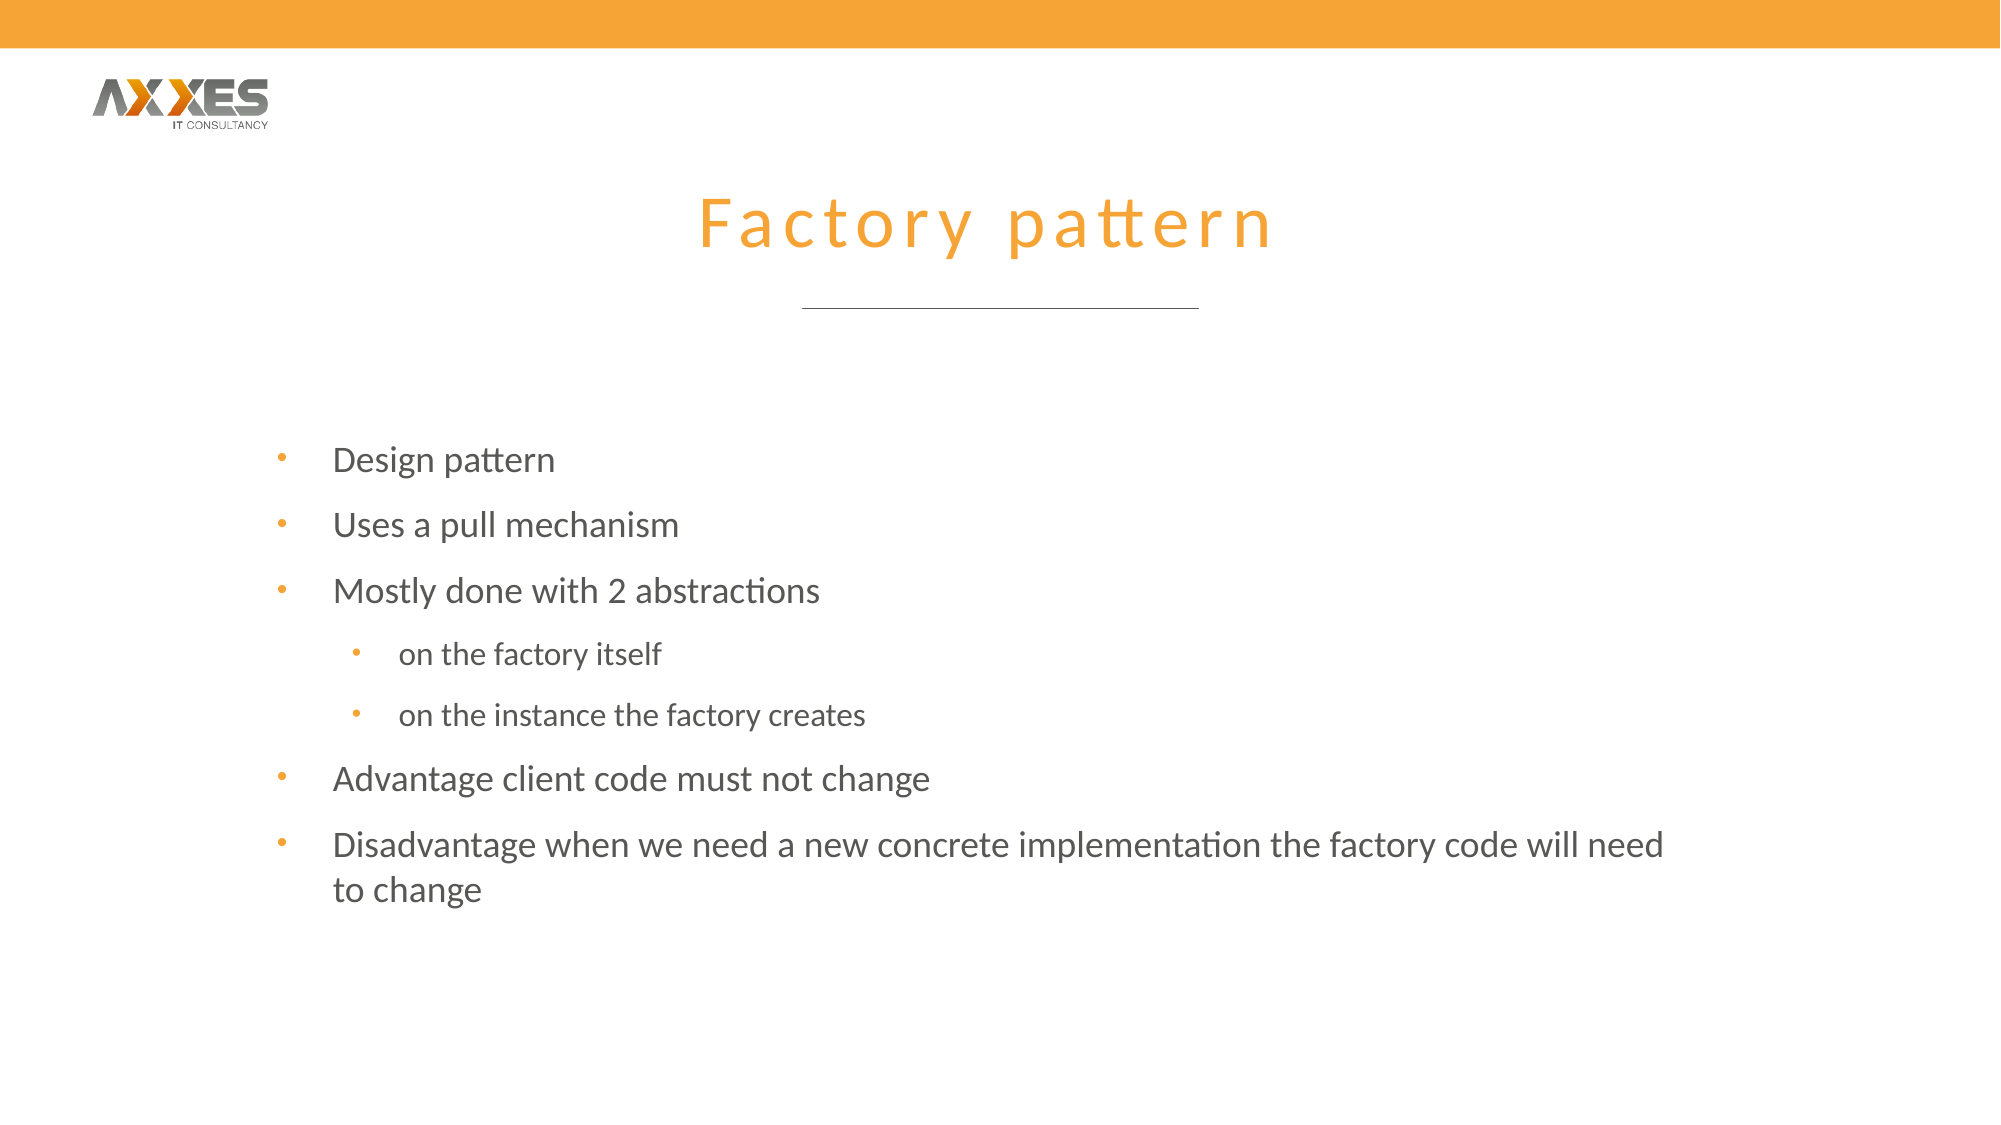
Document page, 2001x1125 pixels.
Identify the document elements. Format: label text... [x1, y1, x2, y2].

list Design pattern​ Uses a pull mechanism​ Mostly done with 2 abstractions​ on the factory itself​ on the instance the factory creates​ Advantage client code must not change​ Disadvantage when we need a new concrete implementation the factory code will need to change​ [261, 427, 1710, 988]
picture [92, 79, 268, 129]
title Factory pattern [267, 159, 1705, 276]
